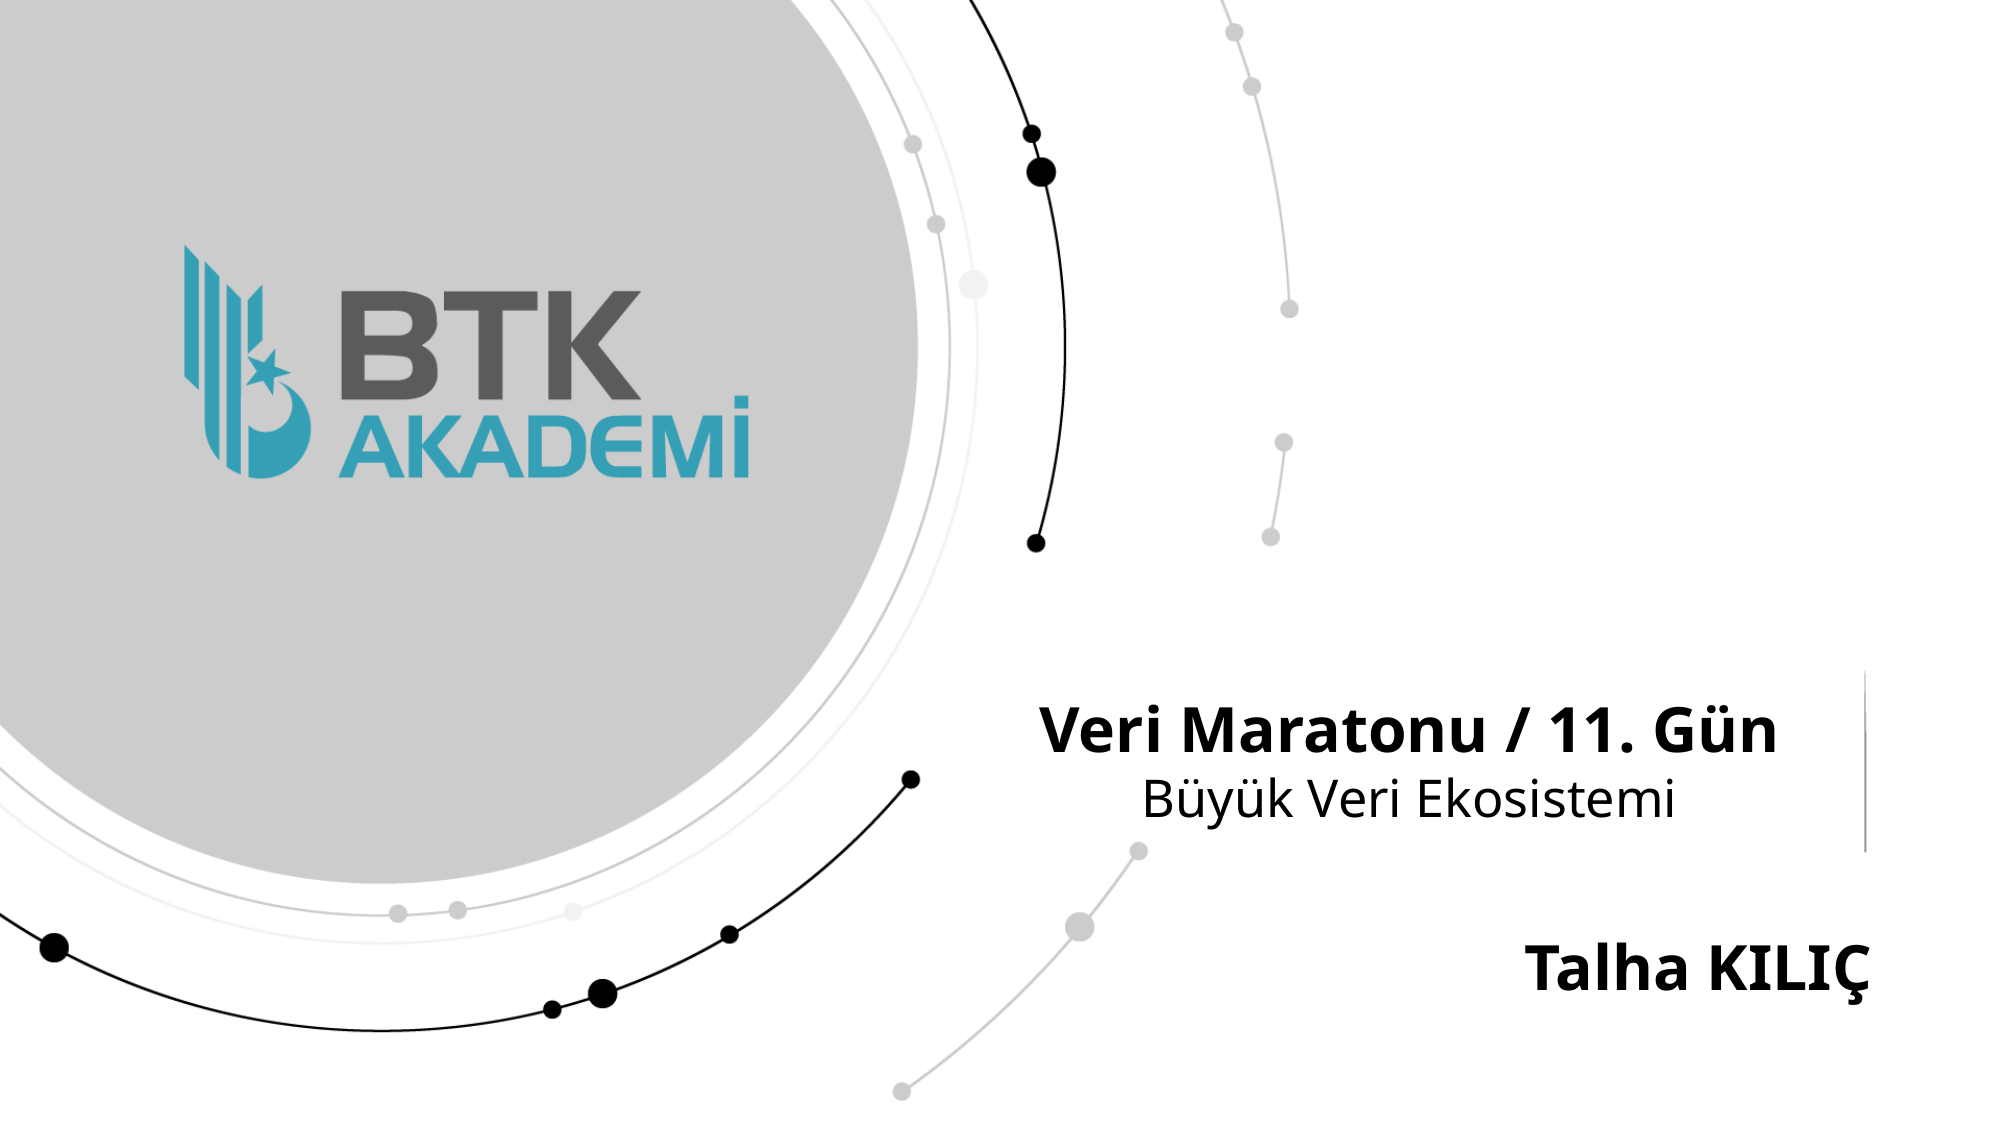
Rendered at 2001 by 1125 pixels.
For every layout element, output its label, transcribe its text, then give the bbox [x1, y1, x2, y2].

text_box Veri Maratonu / 11. Gün Büyük Veri Ekosistemi [966, 682, 1853, 910]
text_box Talha KILIÇ [1509, 920, 1887, 1011]
picture [0, 0, 2001, 1125]
